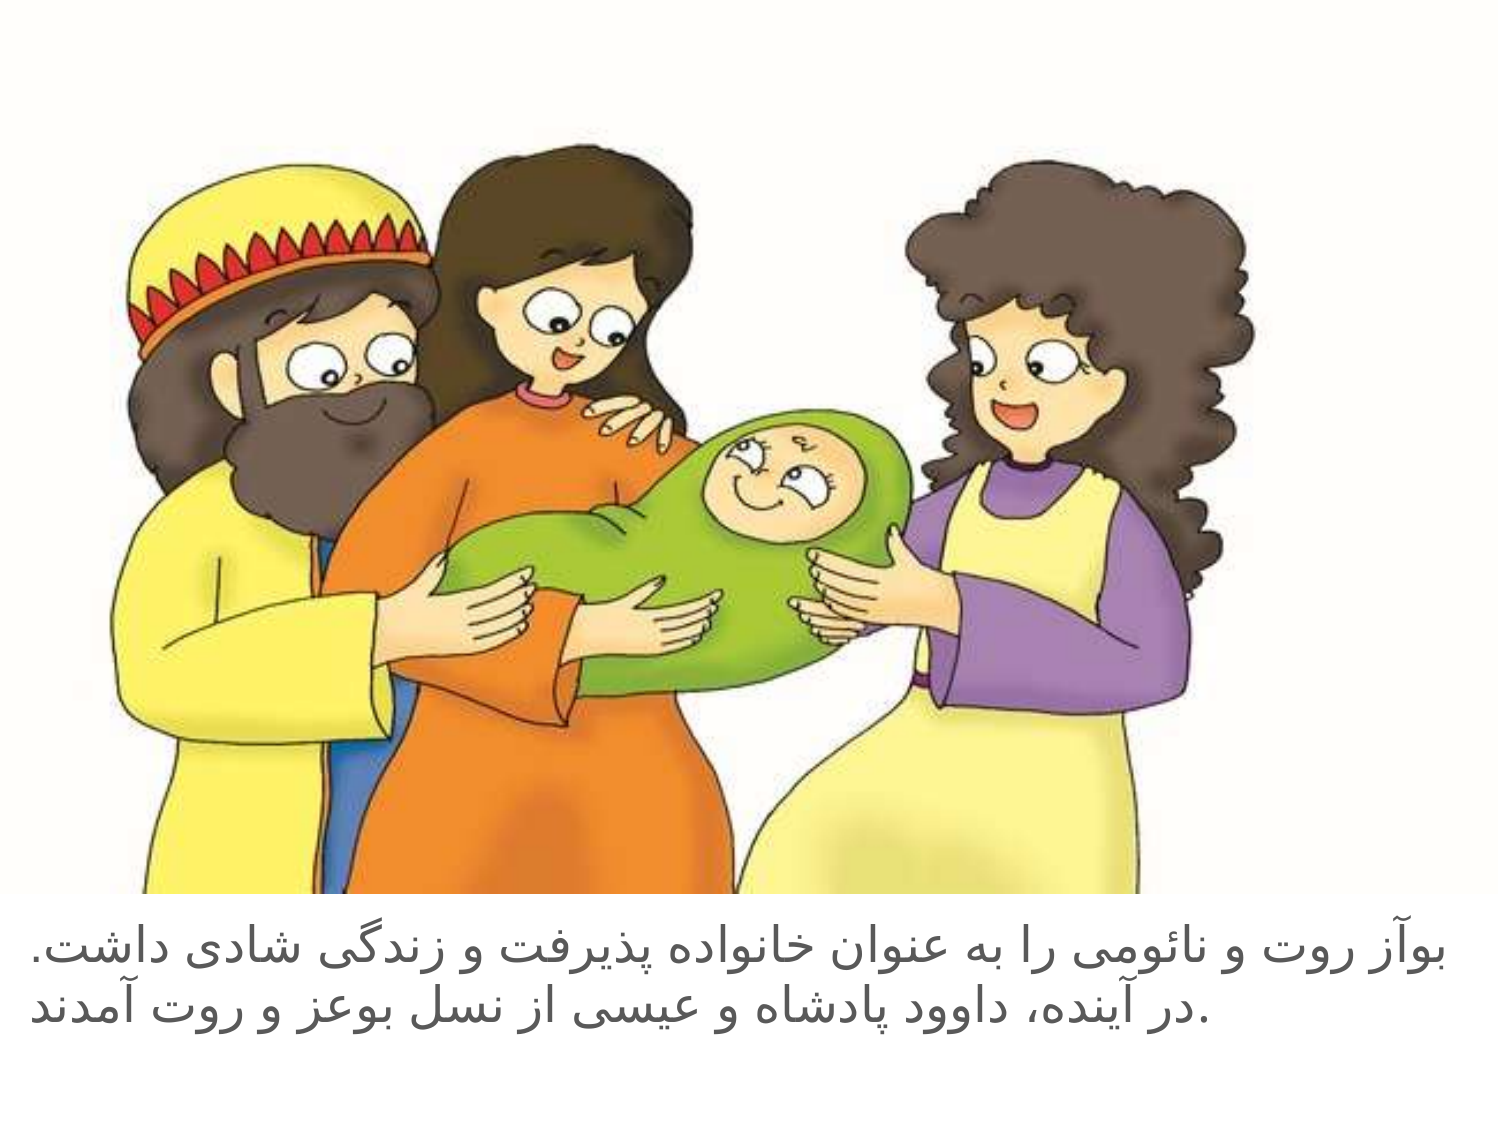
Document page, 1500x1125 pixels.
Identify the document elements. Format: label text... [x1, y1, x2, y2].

picture [0, 0, 1498, 894]
text_box بوآز روت و نائومی را به عنوان خانواده پذیرفت و زندگی شادی داشت. در آینده، داوود پادشاه و عیسی از نسل بوعز و روت آمدند. [14, 905, 1500, 1040]
